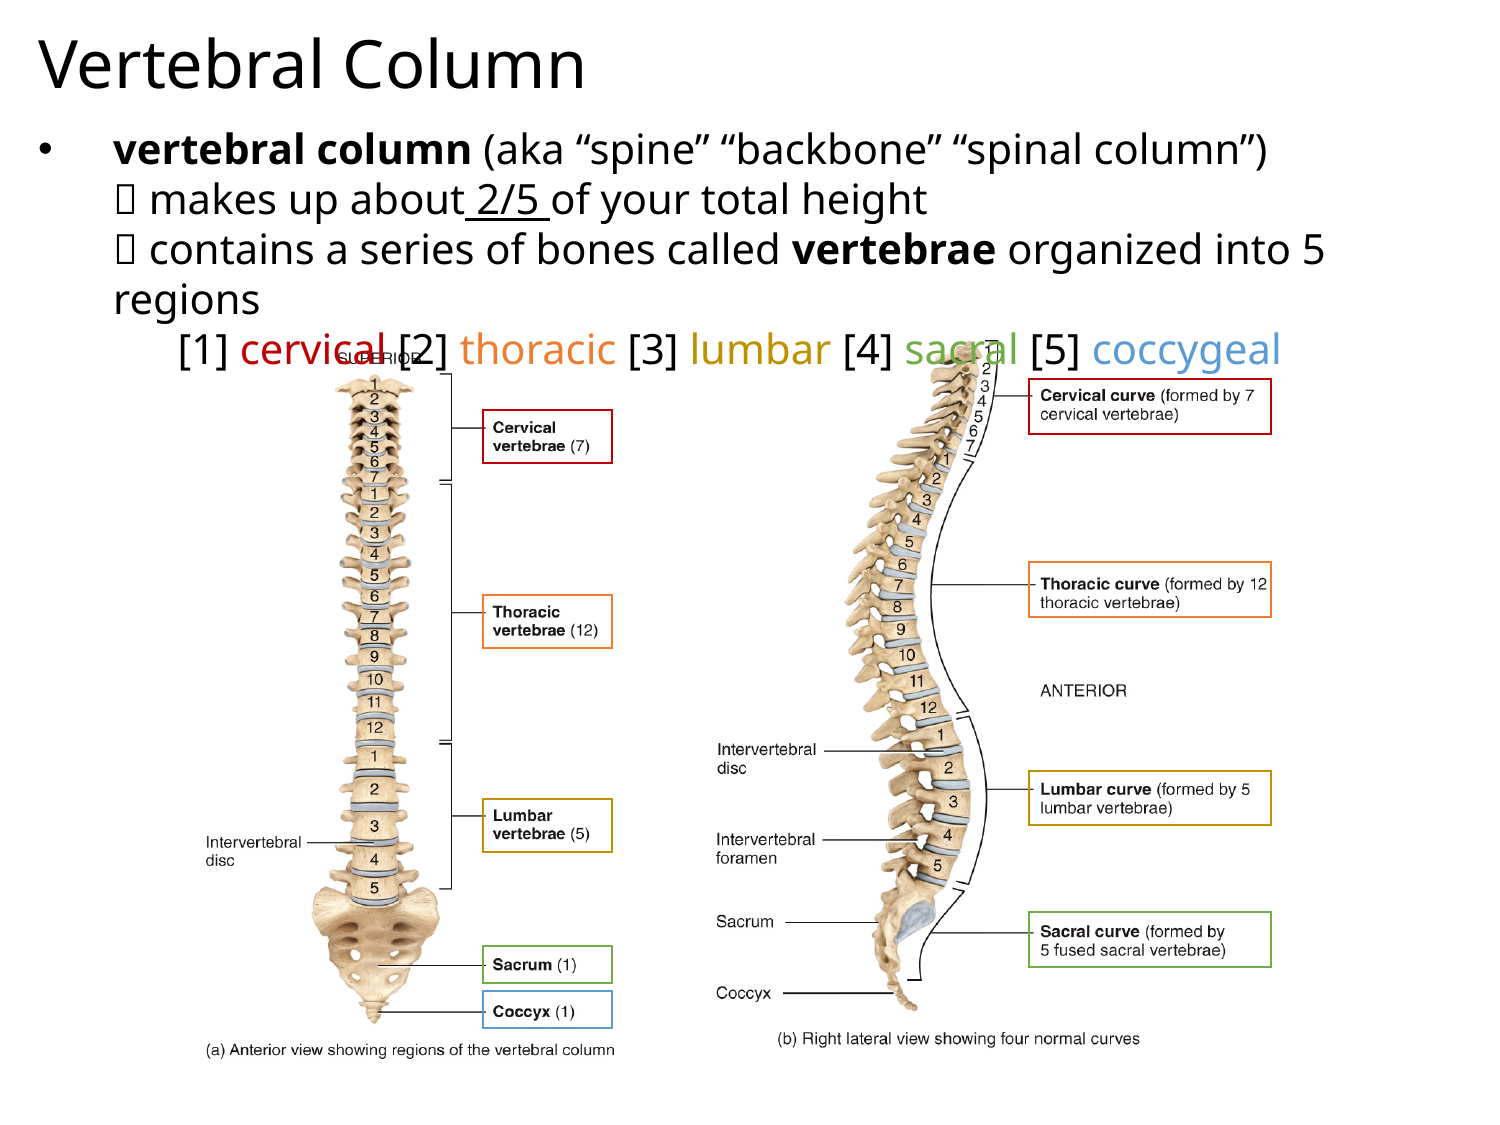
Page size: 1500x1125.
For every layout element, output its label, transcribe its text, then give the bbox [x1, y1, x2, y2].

picture [199, 346, 620, 1065]
text_box vertebral column (aka “spine” “backbone” “spinal column”)  makes up about 2/5 of your total height  contains a series of bones called vertebrae organized into 5 regions [1] cervical [2] thoracic [3] lumbar [4] sacral [5] coccygeal [23, 115, 1405, 381]
picture [710, 334, 1272, 1053]
text_box Vertebral Column [23, 14, 810, 110]
